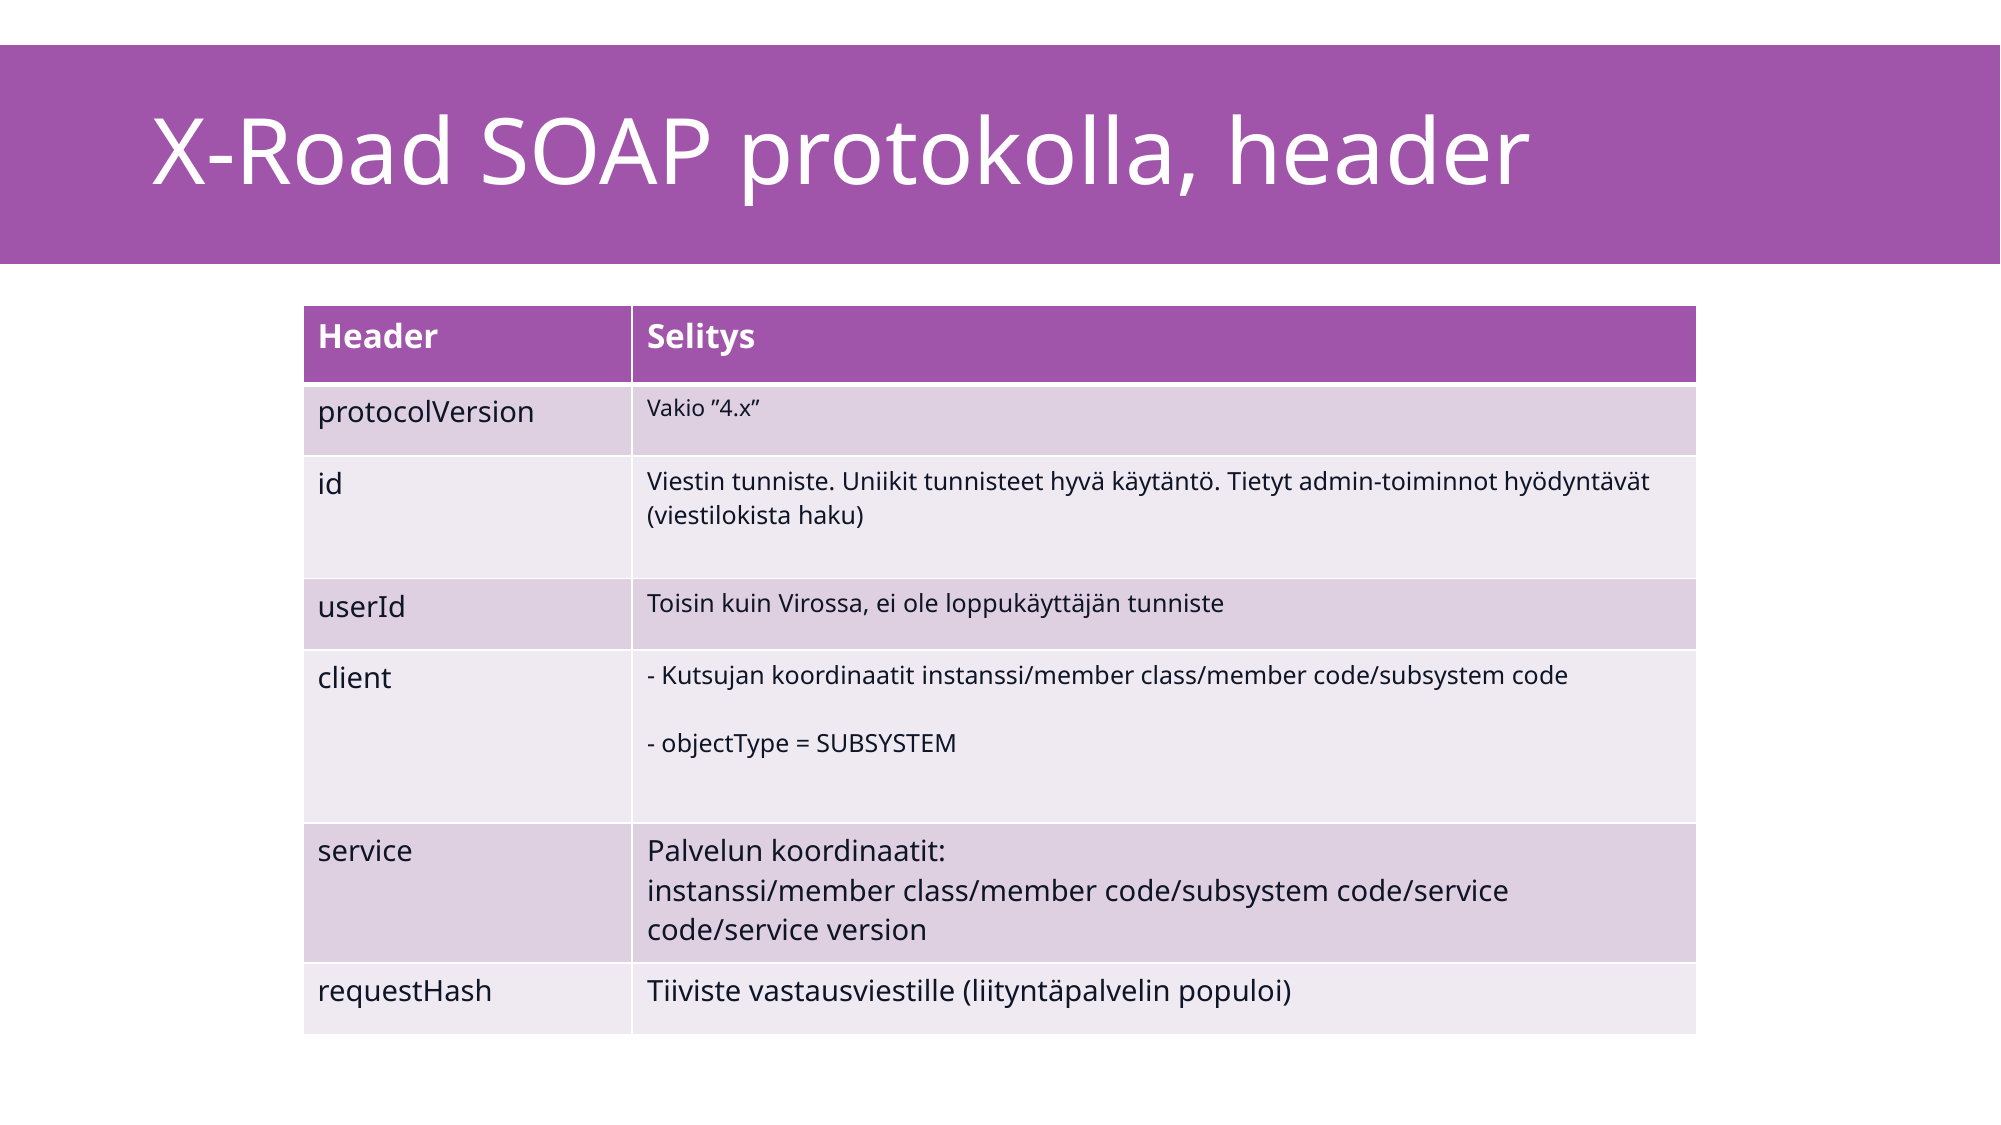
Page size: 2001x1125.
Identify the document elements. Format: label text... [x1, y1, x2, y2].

table_cell Viestin tunniste. Uniikit tunnisteet hyvä käytäntö. Tietyt admin-toiminnot hyödyntävät (viestilokista haku) [633, 457, 1696, 578]
table_cell Toisin kuin Virossa, ei ole loppukäyttäjän tunniste [633, 579, 1696, 649]
table_cell Vakio ”4.x” [633, 387, 1696, 455]
table_header Header [304, 306, 631, 382]
table_cell client [304, 651, 631, 822]
title X-Road SOAP protokolla, header [137, 45, 1863, 264]
table_cell requestHash [304, 964, 631, 1034]
table_cell Palvelun koordinaatit: instanssi/member class/member code/subsystem code/service code/service version [633, 824, 1696, 962]
table_cell - Kutsujan koordinaatit instanssi/member class/member code/subsystem code - objectType = SUBSYSTEM [633, 651, 1696, 822]
table_cell Tiiviste vastausviestille (liityntäpalvelin populoi) [633, 964, 1696, 1034]
table_cell service [304, 824, 631, 962]
table_cell userId [304, 579, 631, 649]
table_cell id [304, 457, 631, 578]
table_cell protocolVersion [304, 387, 631, 455]
table_header Selitys [633, 306, 1696, 382]
